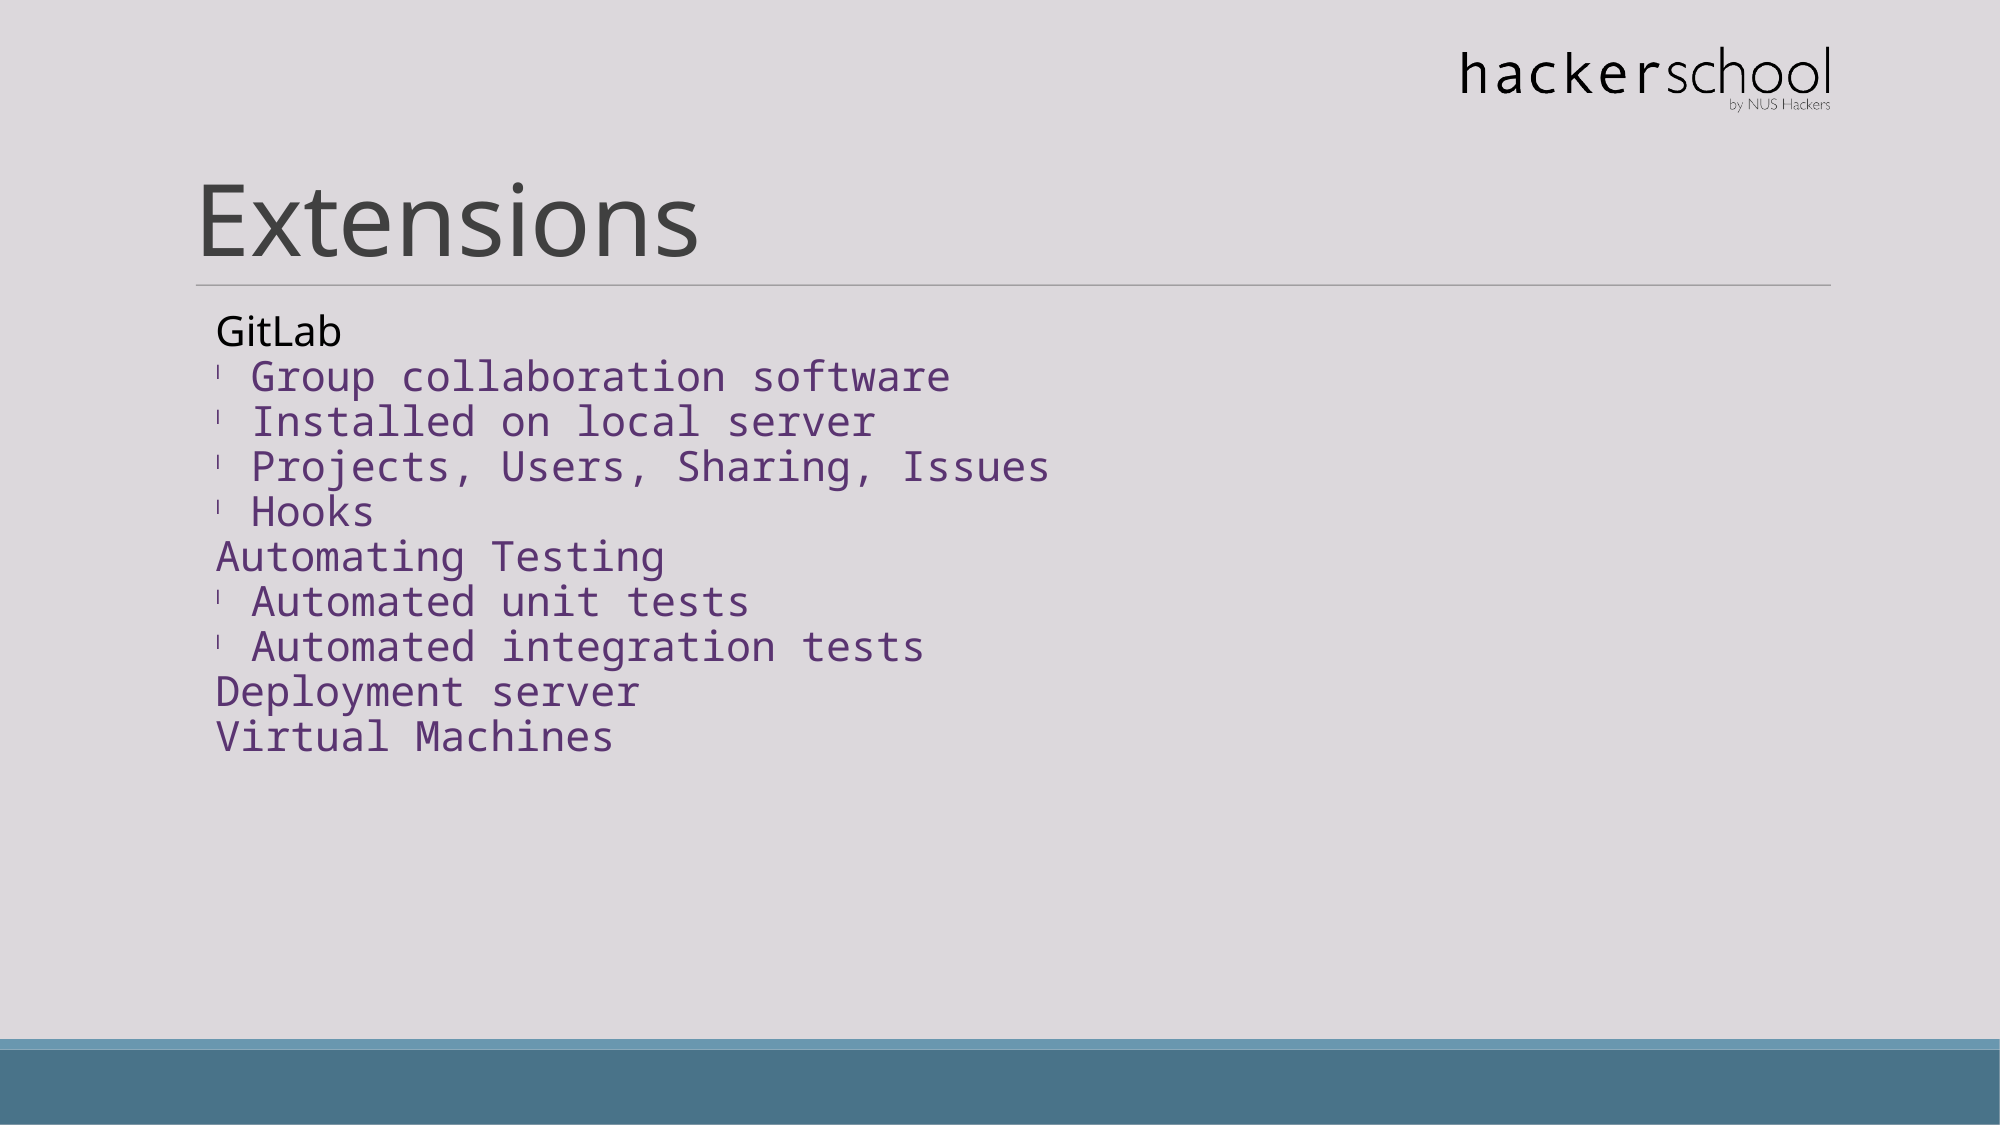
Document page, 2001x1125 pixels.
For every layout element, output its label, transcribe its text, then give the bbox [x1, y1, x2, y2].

text_box GitLab Group collaboration software Installed on local server Projects, Users, Sharing, Issues Hooks Automating Testing Automated unit tests Automated integration tests Deployment server Virtual Machines [179, 302, 1830, 675]
text_box Extensions [179, 46, 1830, 285]
